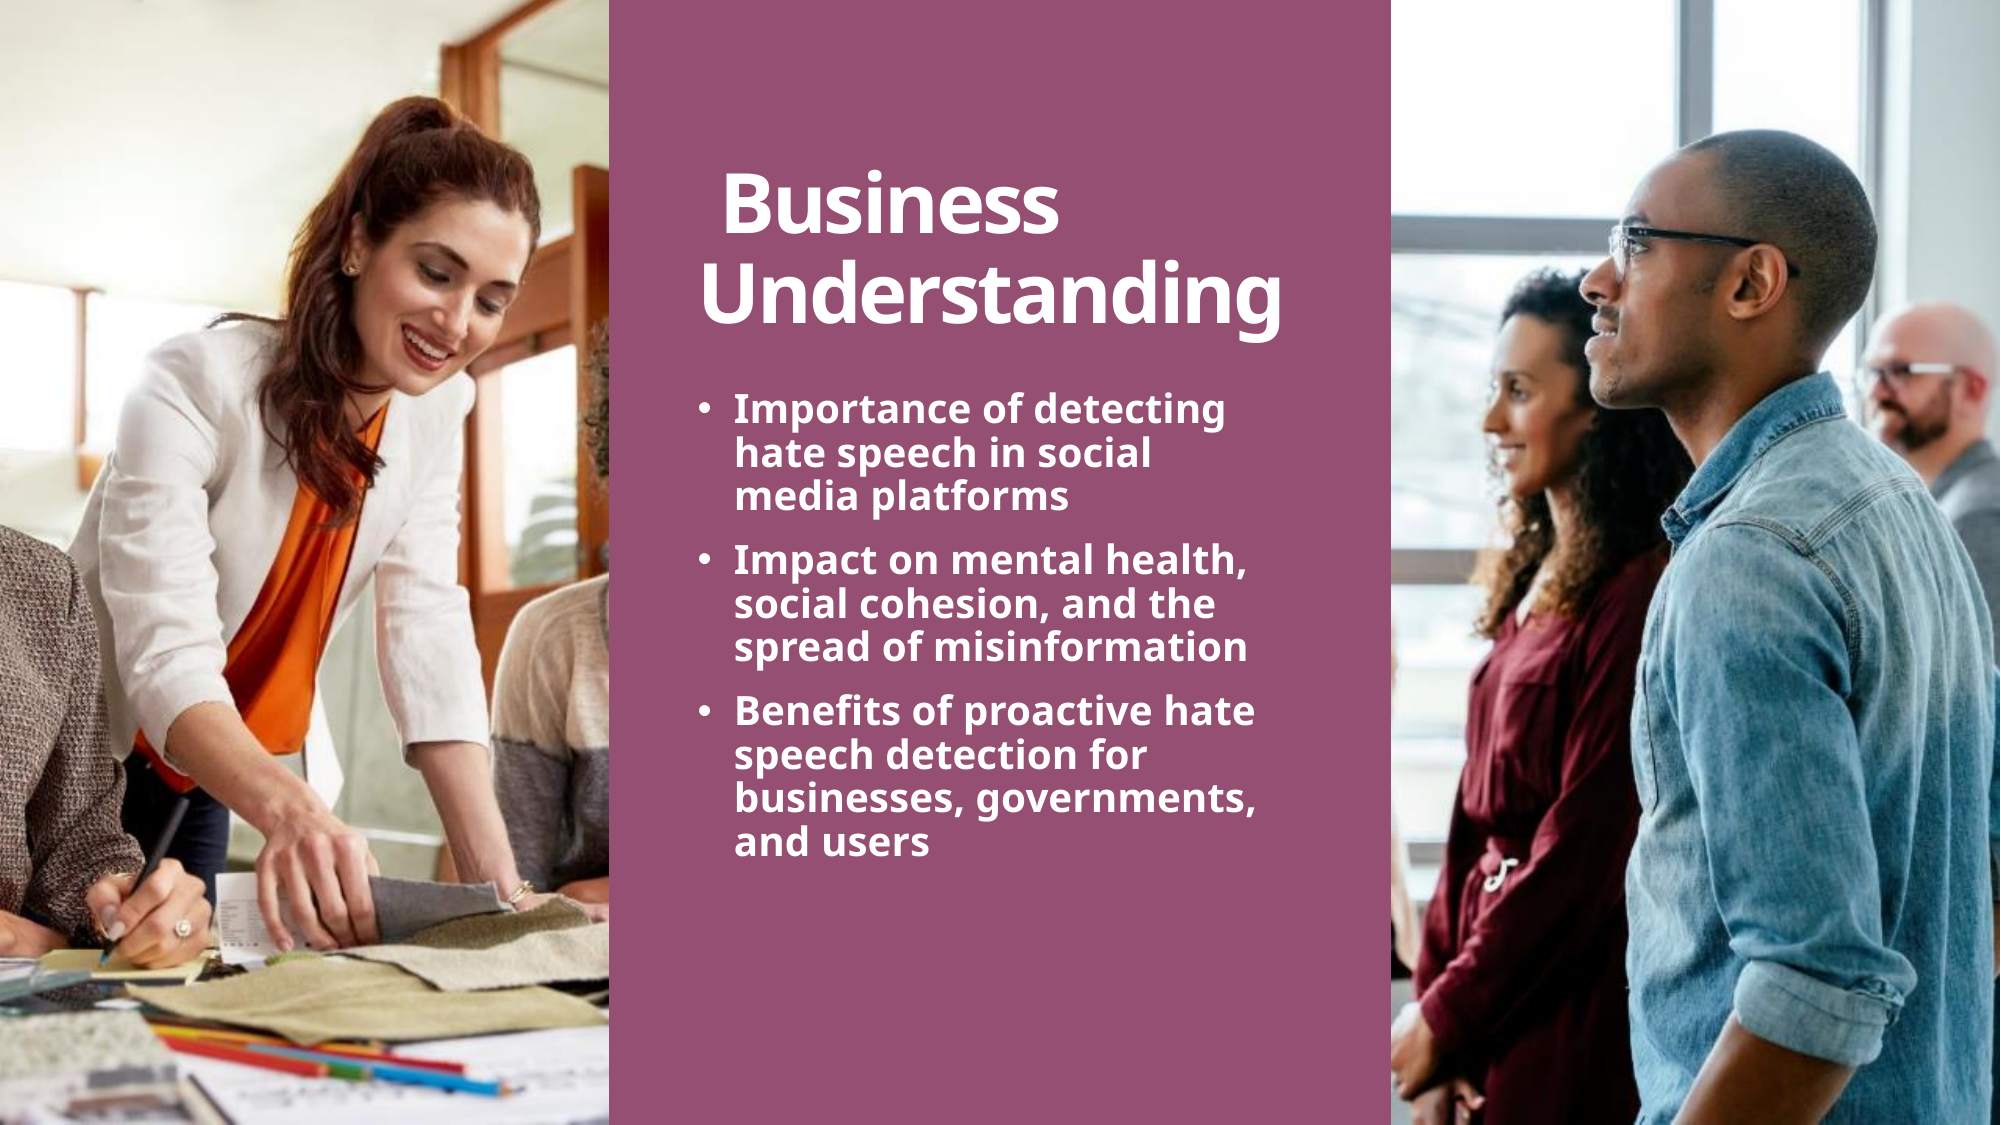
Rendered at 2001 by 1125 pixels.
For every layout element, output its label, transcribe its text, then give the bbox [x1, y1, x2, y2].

picture [0, 0, 609, 1125]
picture [1391, 0, 2000, 1125]
list Importance of detecting hate speech in social media platforms Impact on mental health, social cohesion, and the spread of misinformation Benefits of proactive hate speech detection for businesses, governments, and users [697, 376, 1303, 877]
title Business Understanding [697, 153, 1303, 376]
